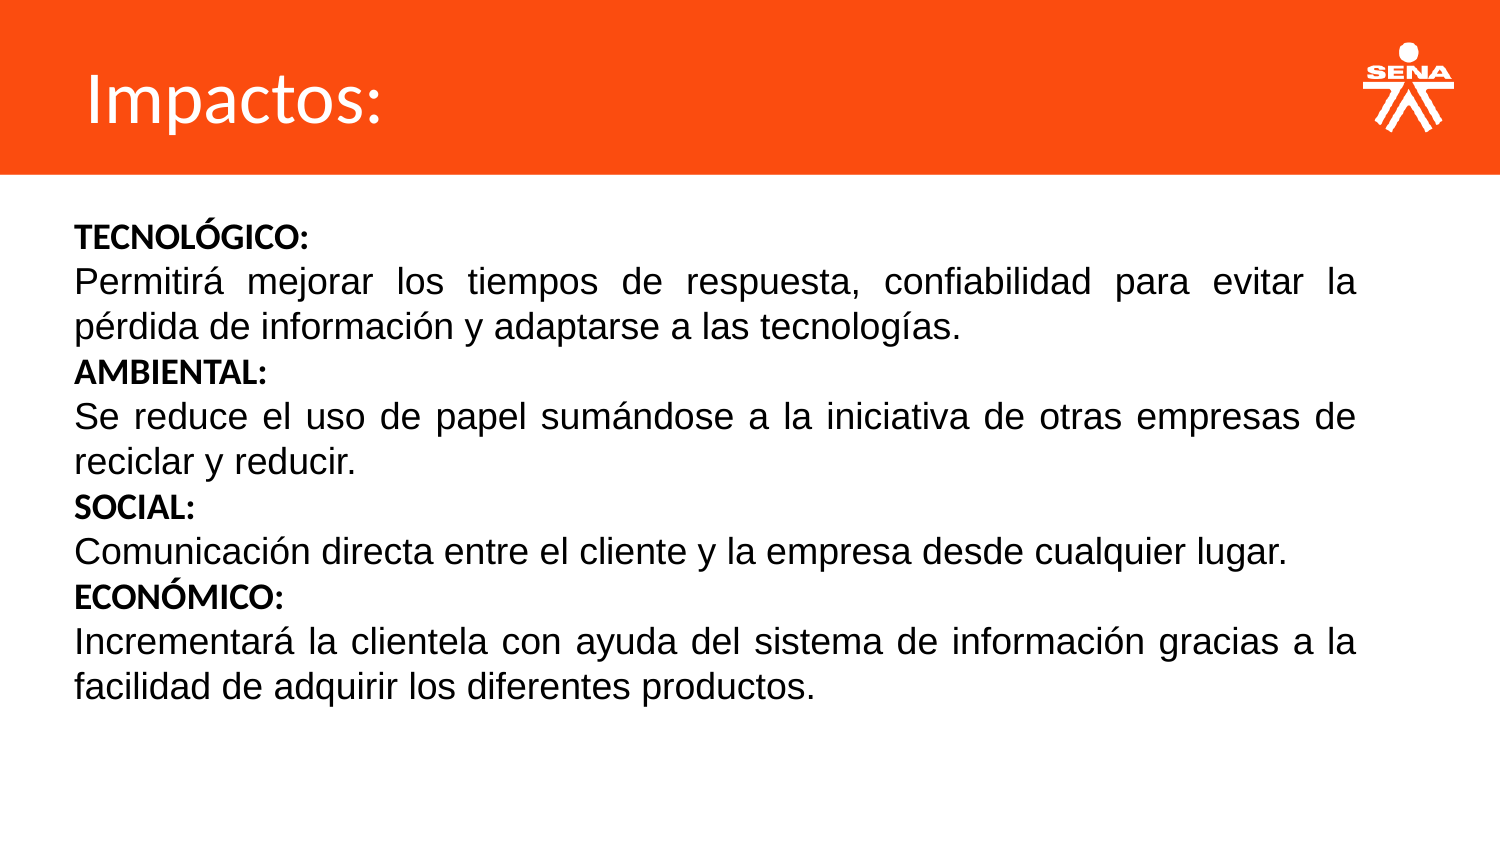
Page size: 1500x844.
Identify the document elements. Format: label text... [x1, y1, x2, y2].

picture [0, 0, 1500, 844]
text_box Impactos: [70, 41, 465, 147]
text_box TECNOLÓGICO: Permitirá mejorar los tiempos de respuesta, confiabilidad para evitar la pérdida de información y adaptarse a las tecnologías. AMBIENTAL: Se reduce el uso de papel sumándose a la iniciativa de otras empresas de reciclar y reducir. SOCIAL: Comunicación directa entre el cliente y la empresa desde cualquier lugar. ECONÓMICO: Incrementará la clientela con ayuda del sistema de información gracias a la facilidad de adquirir los diferentes productos. [59, 204, 1372, 728]
